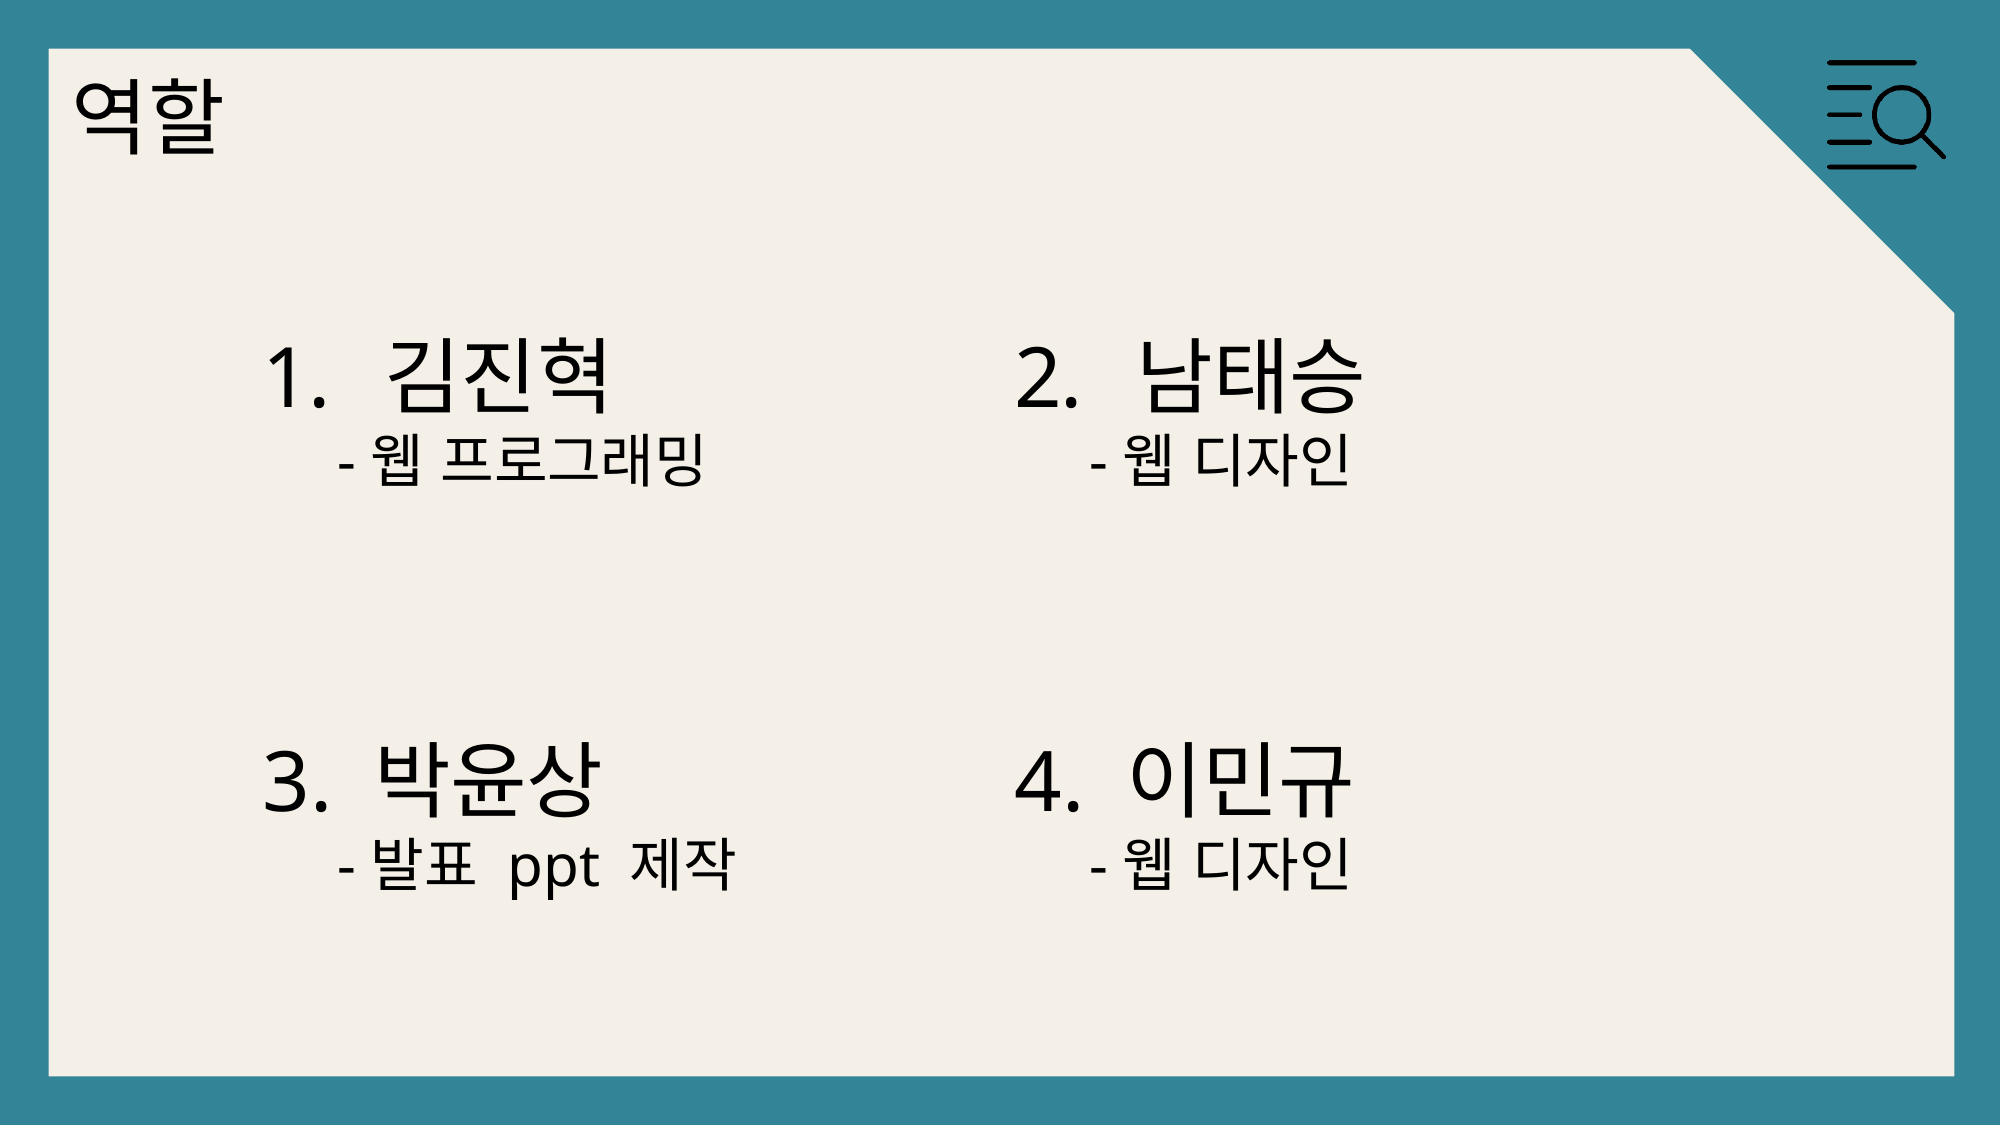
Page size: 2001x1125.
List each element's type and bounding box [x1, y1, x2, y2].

text_box [0, 0, 2000, 1125]
picture [1826, 54, 1946, 174]
